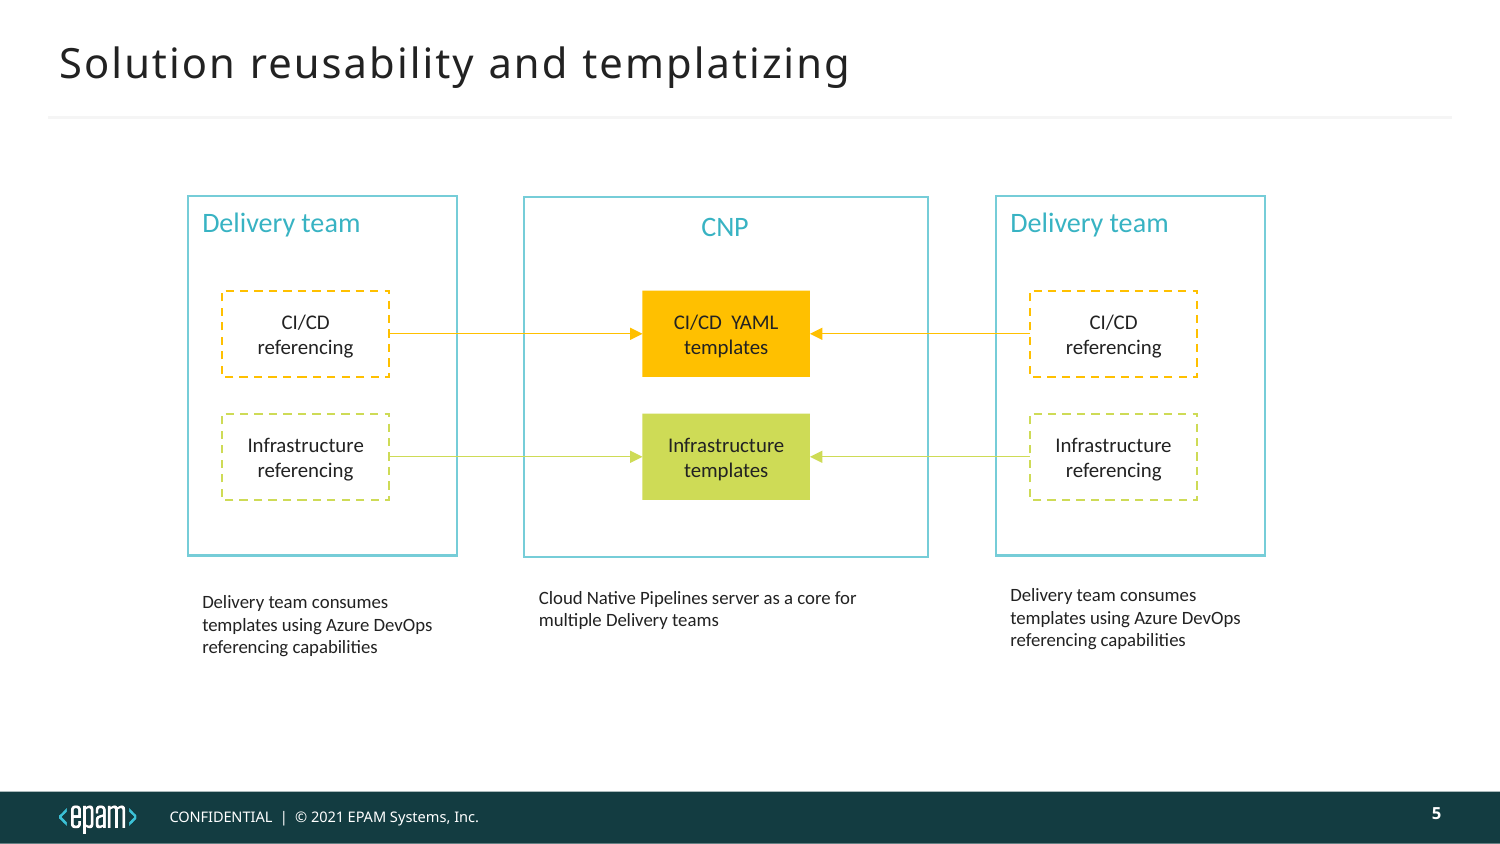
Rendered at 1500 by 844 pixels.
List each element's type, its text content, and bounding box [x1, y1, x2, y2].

text_box Delivery team consumes templates using Azure DevOps referencing capabilities [995, 575, 1265, 658]
text_box CI/CD referencing [1029, 290, 1198, 378]
text_box Cloud Native Pipelines server as a core for multiple Delivery teams [524, 577, 929, 638]
text_box CI/CD YAML templates [641, 290, 811, 378]
text_box CI/CD referencing [221, 290, 390, 378]
text_box Delivery team [187, 196, 457, 246]
text_box CNP [590, 200, 860, 249]
text_box [995, 195, 1266, 557]
text_box [187, 195, 458, 557]
slide_number 5 [1216, 791, 1442, 844]
text_box Infrastructure templates [641, 413, 811, 501]
text_box Delivery team [995, 196, 1265, 246]
text_box Infrastructure referencing [221, 413, 390, 501]
text_box Infrastructure referencing [1029, 413, 1198, 501]
text_box [523, 334, 929, 456]
text_box [523, 457, 929, 558]
text_box [523, 196, 929, 333]
text_box Delivery team consumes templates using Azure DevOps referencing capabilities [187, 582, 457, 665]
title Solution reusability and templatizing [59, 37, 1442, 87]
